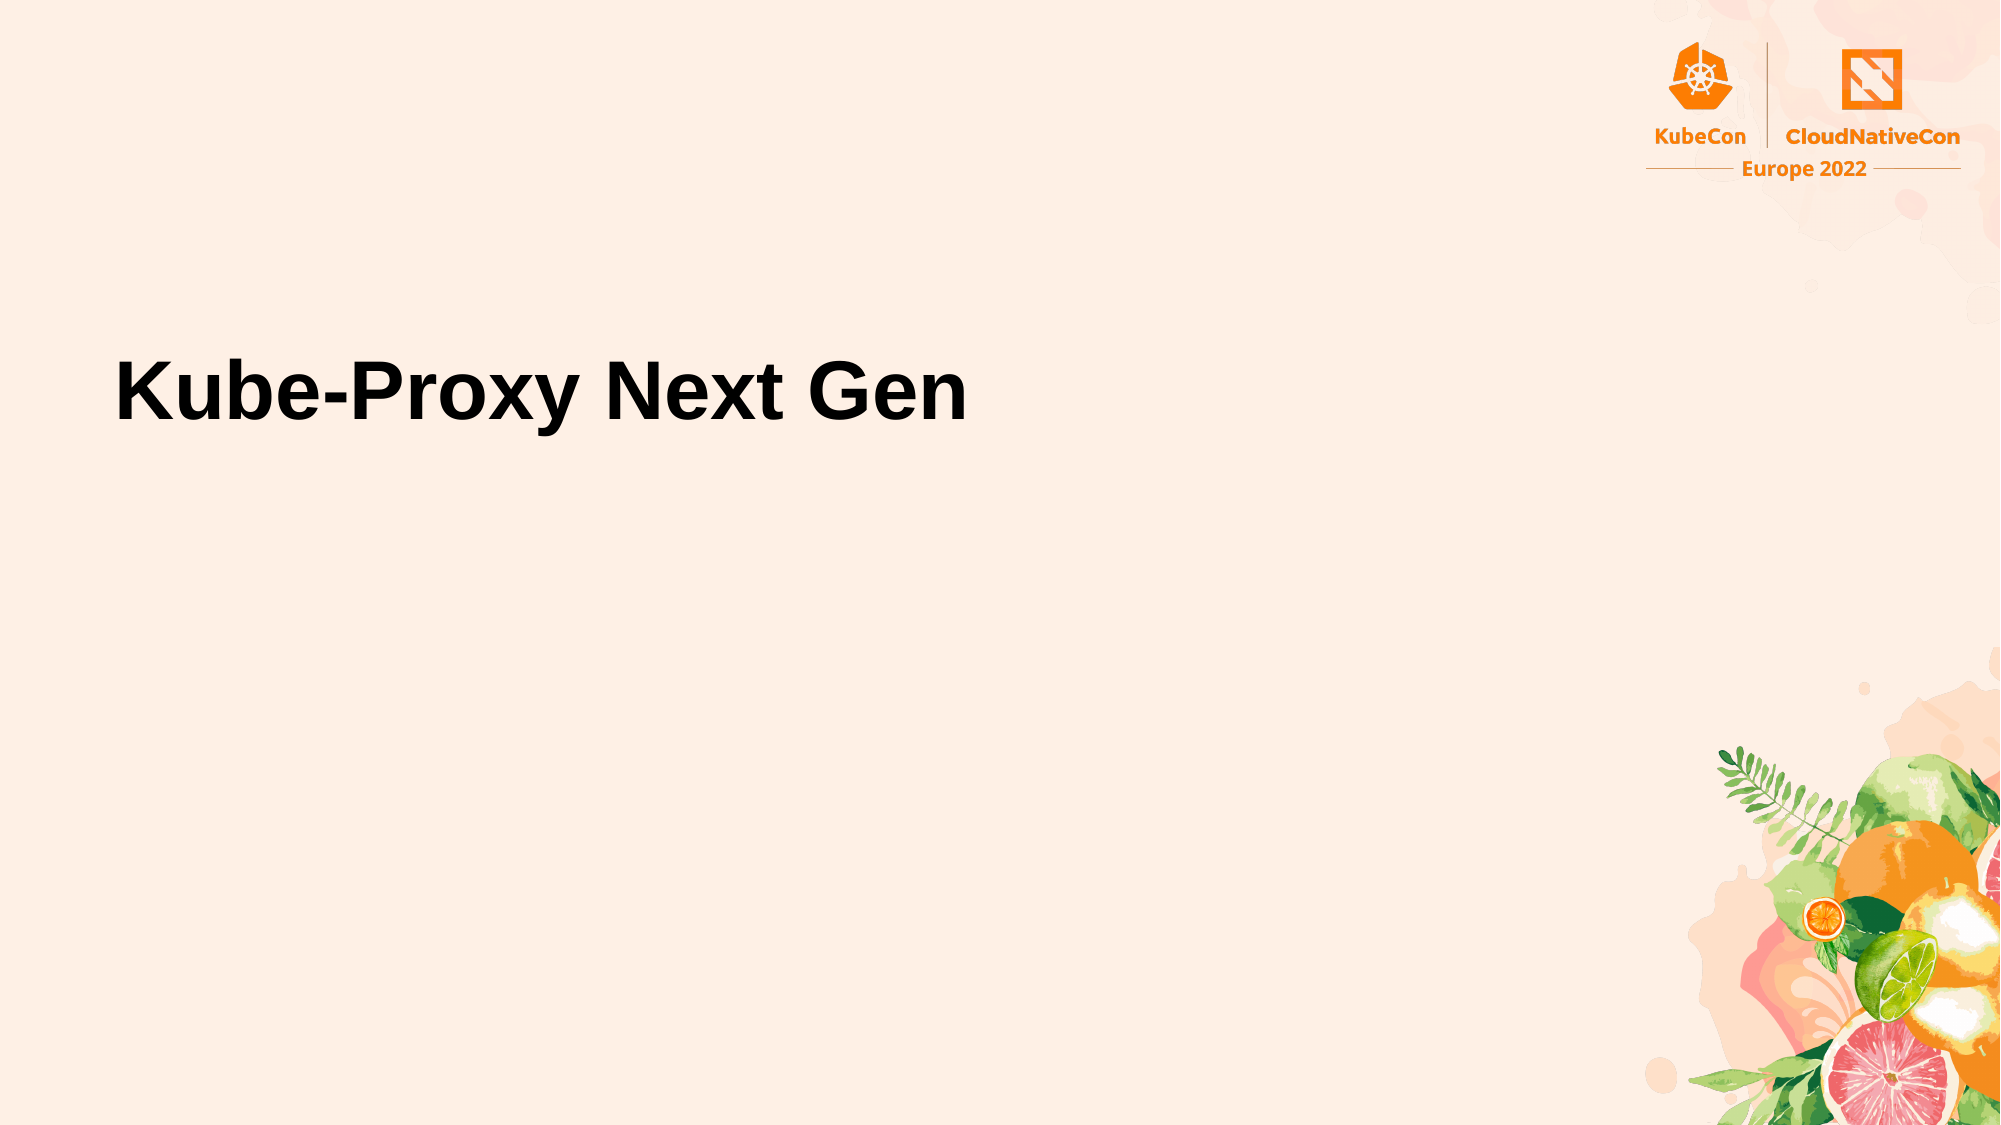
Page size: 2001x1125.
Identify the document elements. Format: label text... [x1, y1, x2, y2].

picture [0, 0, 2000, 1125]
text_box Kube-Proxy Next Gen [99, 328, 1238, 444]
